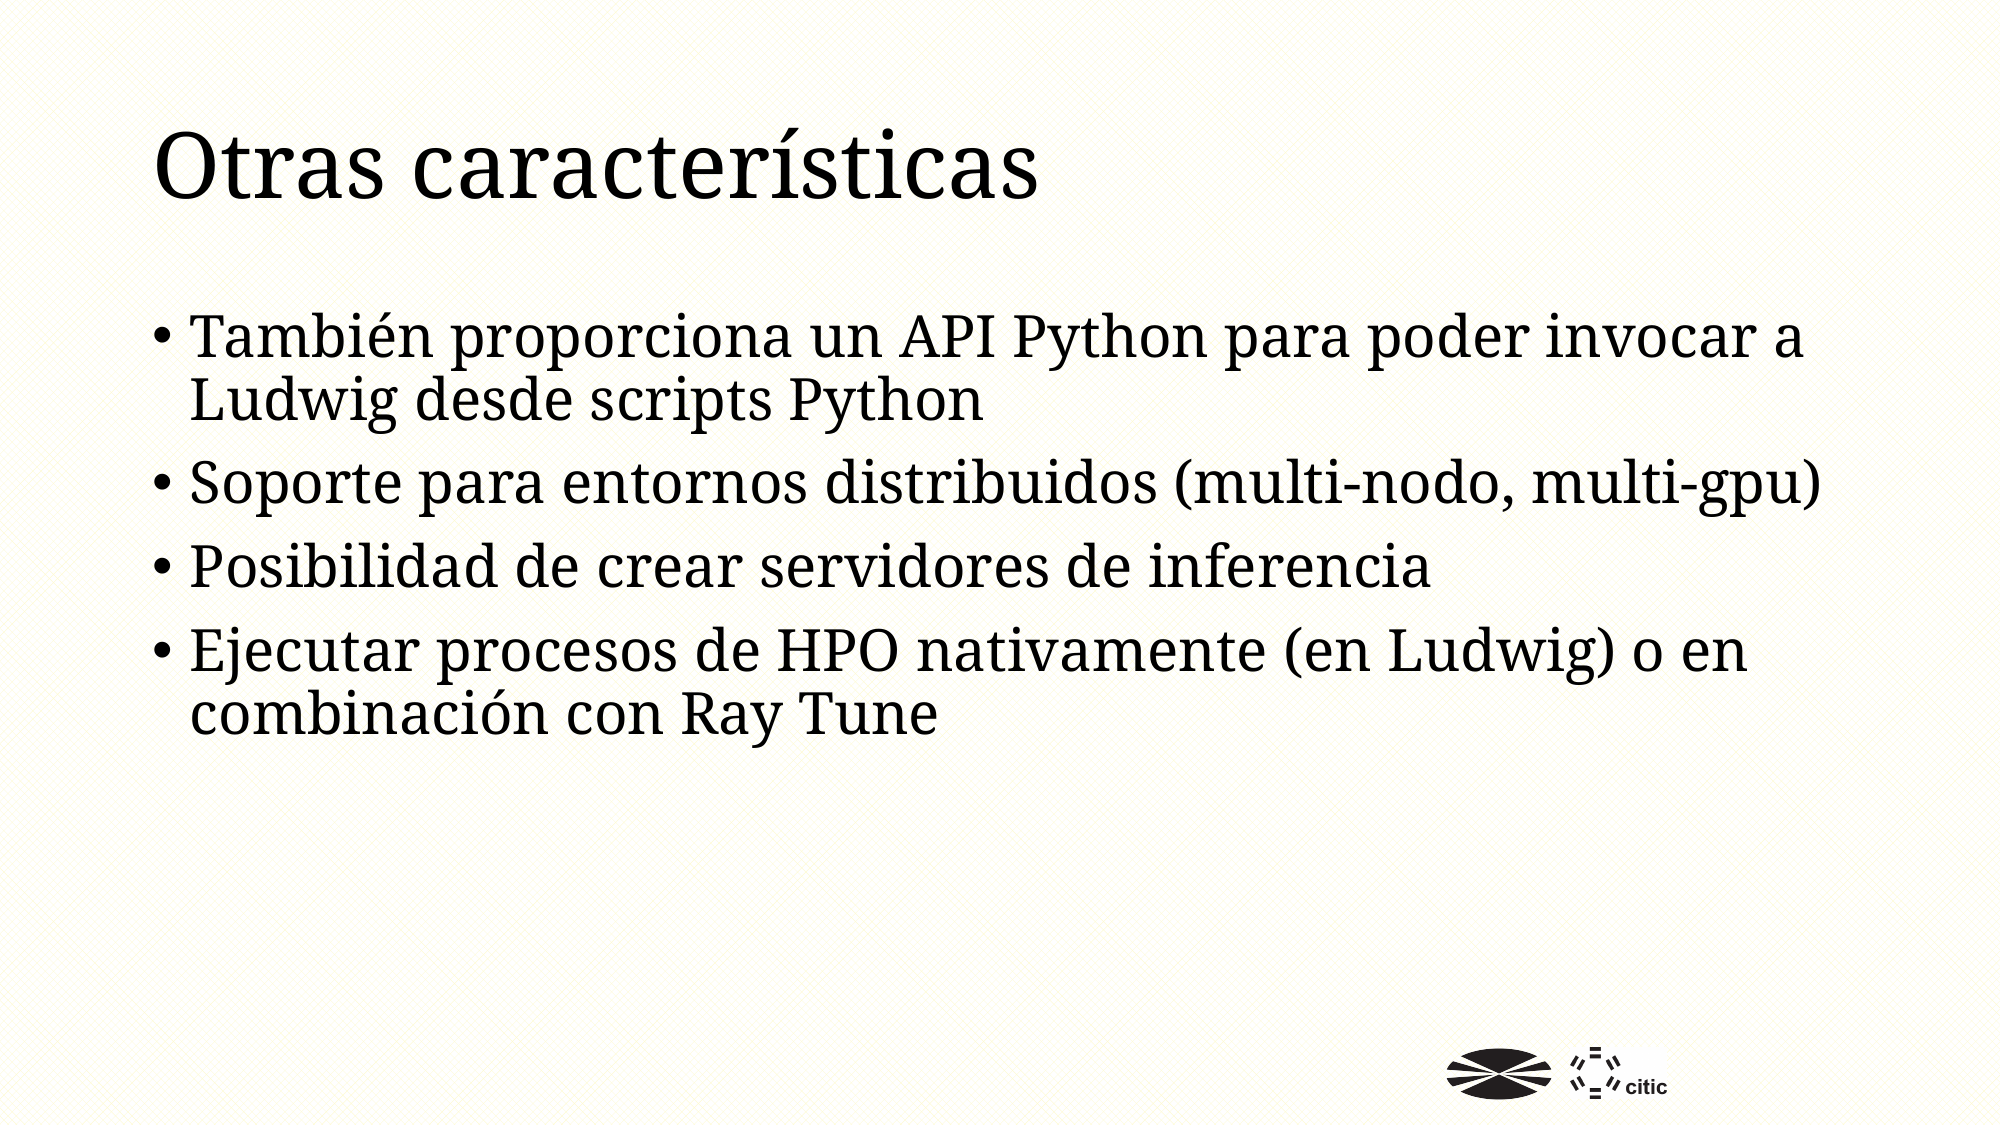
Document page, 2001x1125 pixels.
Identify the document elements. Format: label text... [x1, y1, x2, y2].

list También proporciona un API Python para poder invocar a Ludwig desde scripts Python Soporte para entornos distribuidos (multi-nodo, multi-gpu) Posibilidad de crear servidores de inferencia Ejecutar procesos de HPO nativamente (en Ludwig) o en combinación con Ray Tune [137, 299, 1863, 1014]
title Otras características [137, 59, 1863, 278]
picture [1445, 1047, 1553, 1101]
picture [1570, 1047, 1667, 1099]
